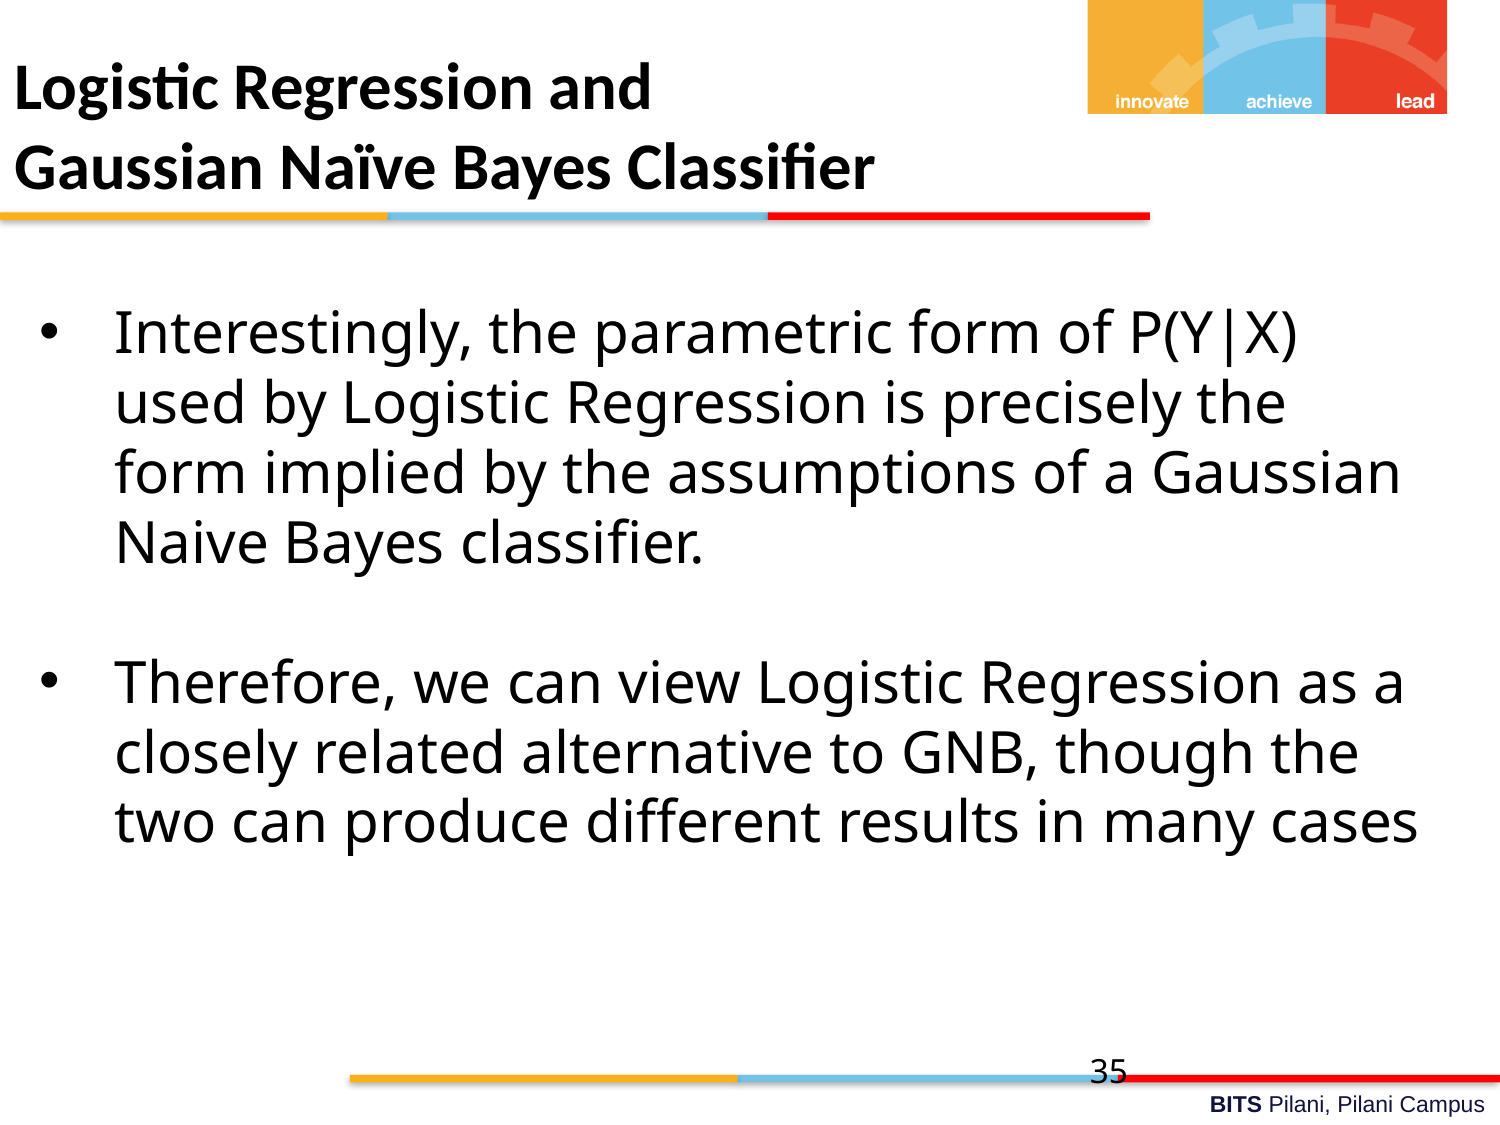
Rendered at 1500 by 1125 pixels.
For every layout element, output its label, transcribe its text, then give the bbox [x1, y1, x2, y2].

slide_number 35 [1074, 1042, 1425, 1103]
title Logistic Regression and Gaussian Naïve Bayes Classifier [0, 35, 1500, 224]
picture [1087, 0, 1448, 35]
text_box Interestingly, the parametric form of P(Y|X) used by Logistic Regression is precisely the form implied by the assumptions of a Gaussian Naive Bayes classiﬁer. Therefore, we can view Logistic Regression as a closely related alternative to GNB, though the two can produce different results in many cases [24, 287, 1450, 862]
